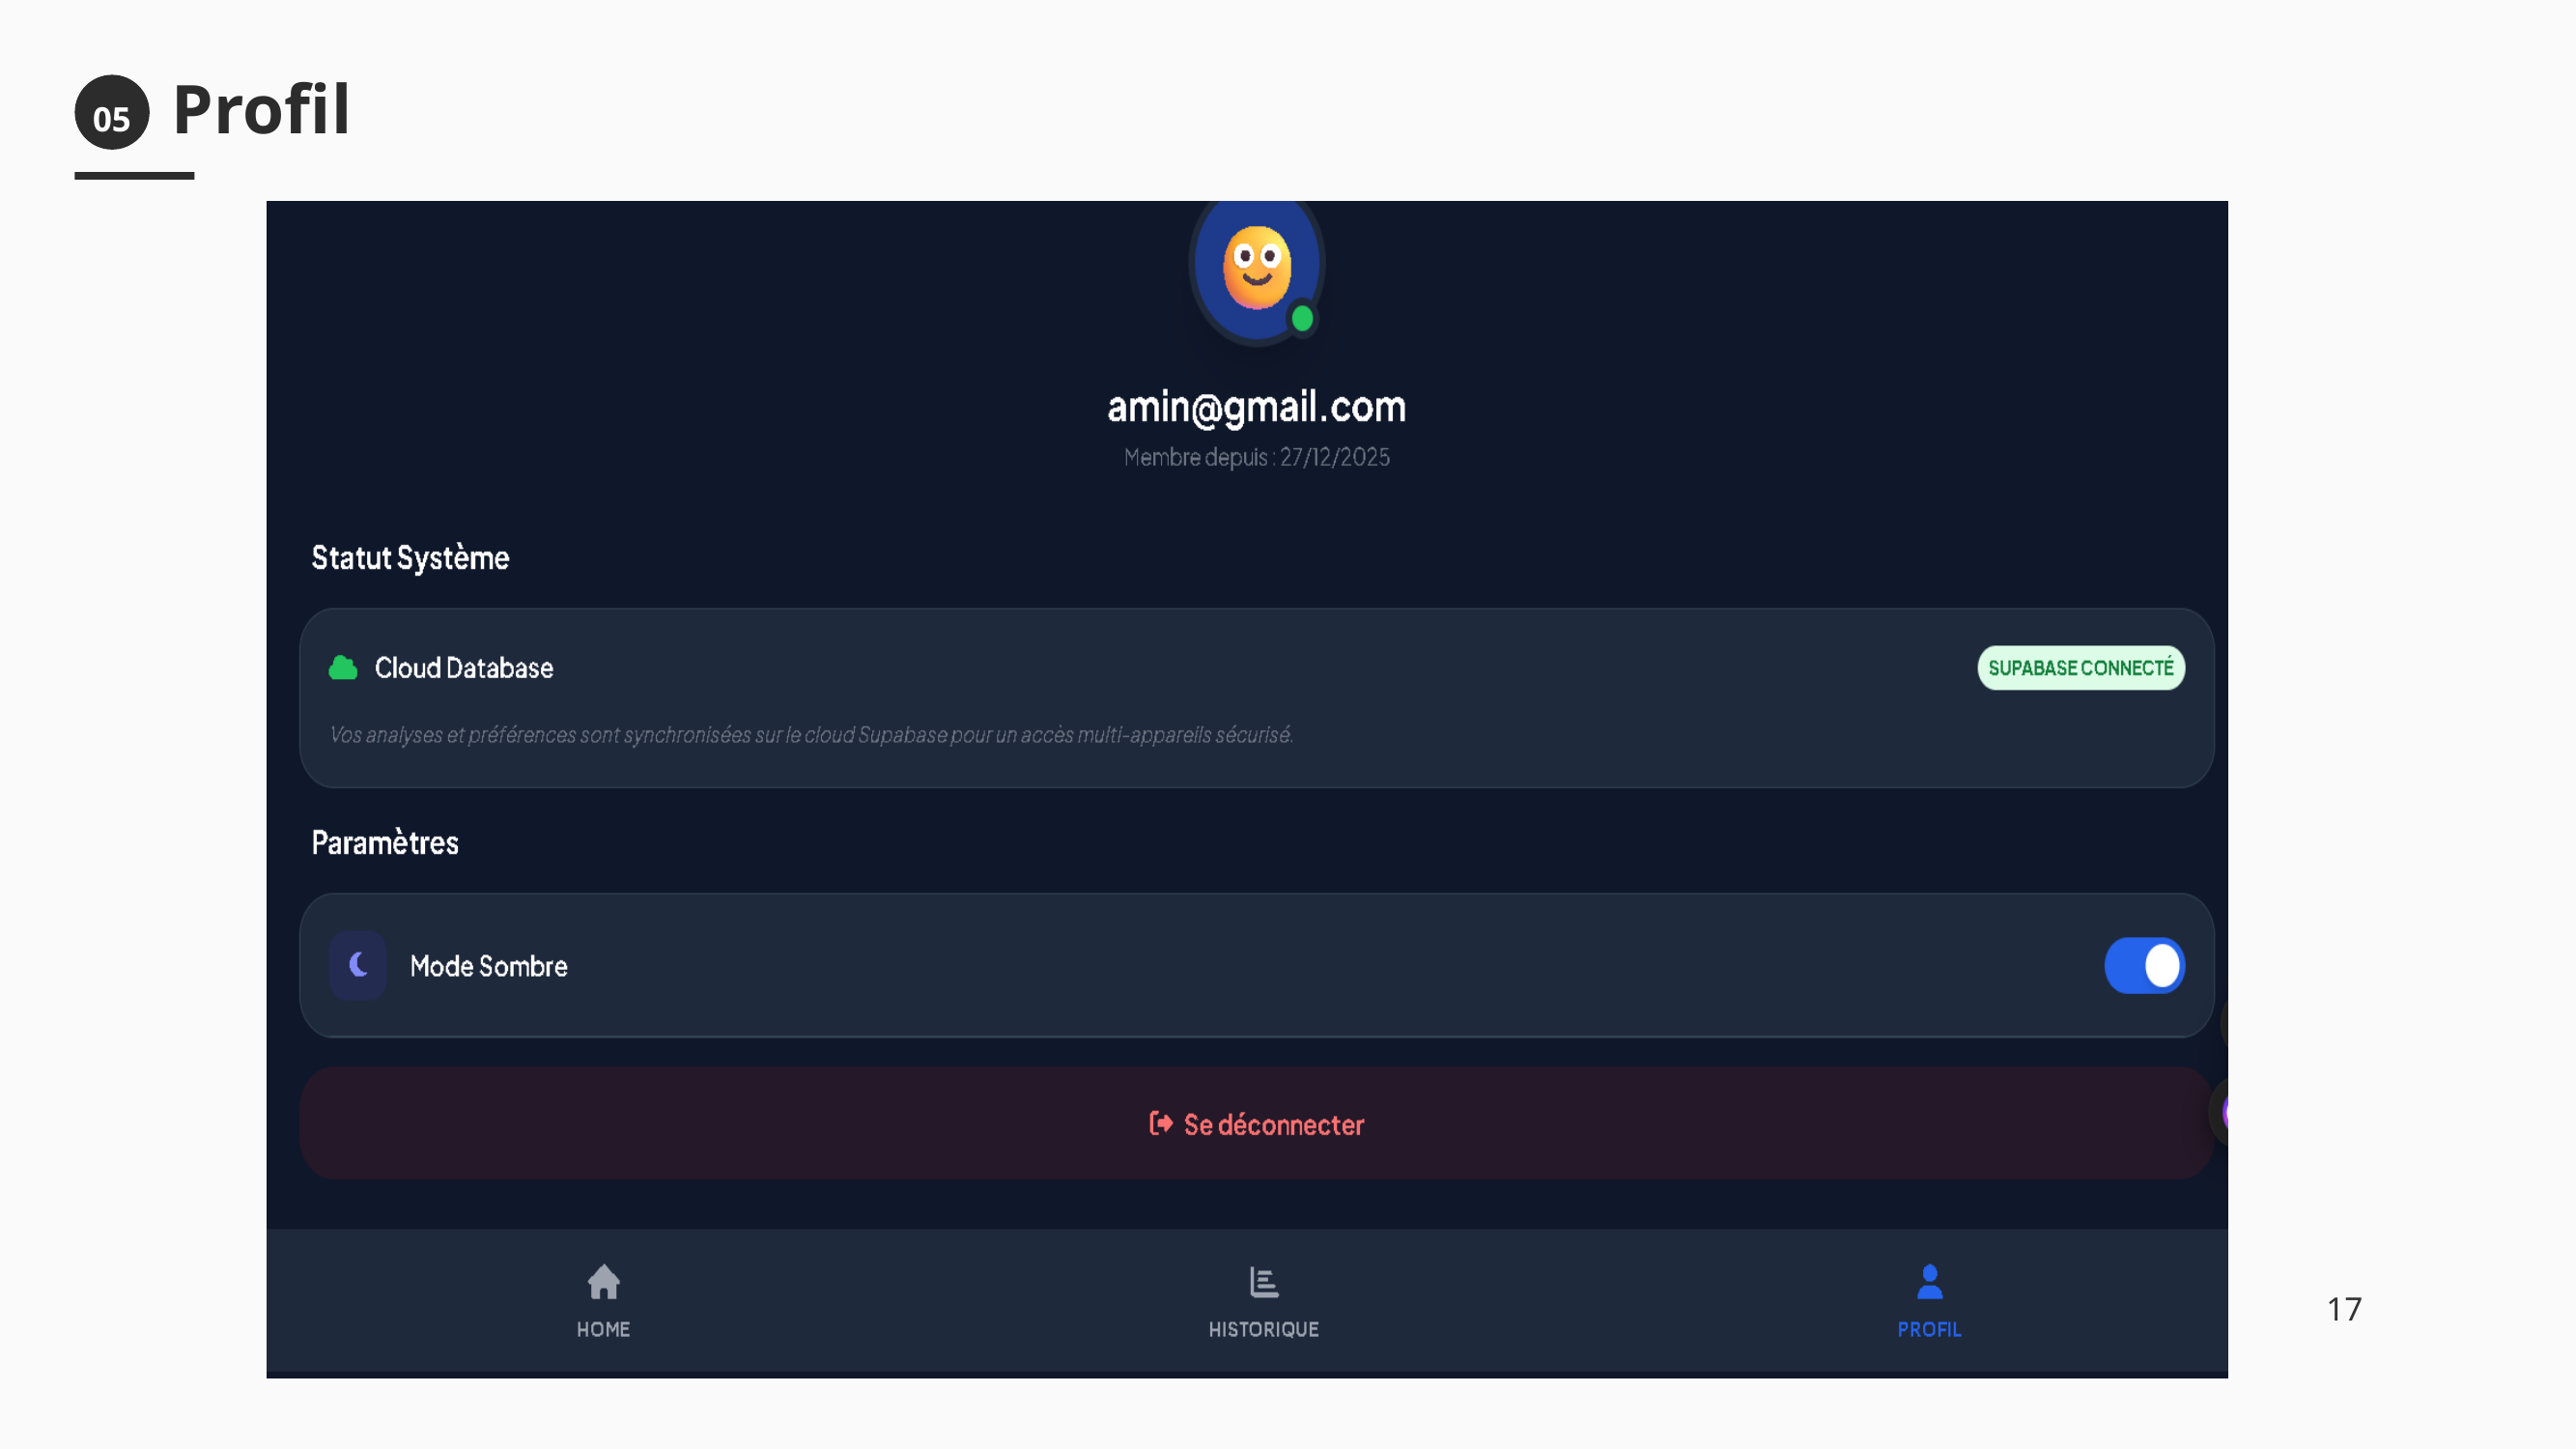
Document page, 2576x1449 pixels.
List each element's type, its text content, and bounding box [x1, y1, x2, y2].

text_box [74, 172, 195, 180]
text_box 17 [2228, 1281, 2482, 1335]
text_box 05 [66, 74, 158, 150]
text_box Profil [171, 74, 1120, 150]
picture [266, 201, 2228, 1378]
